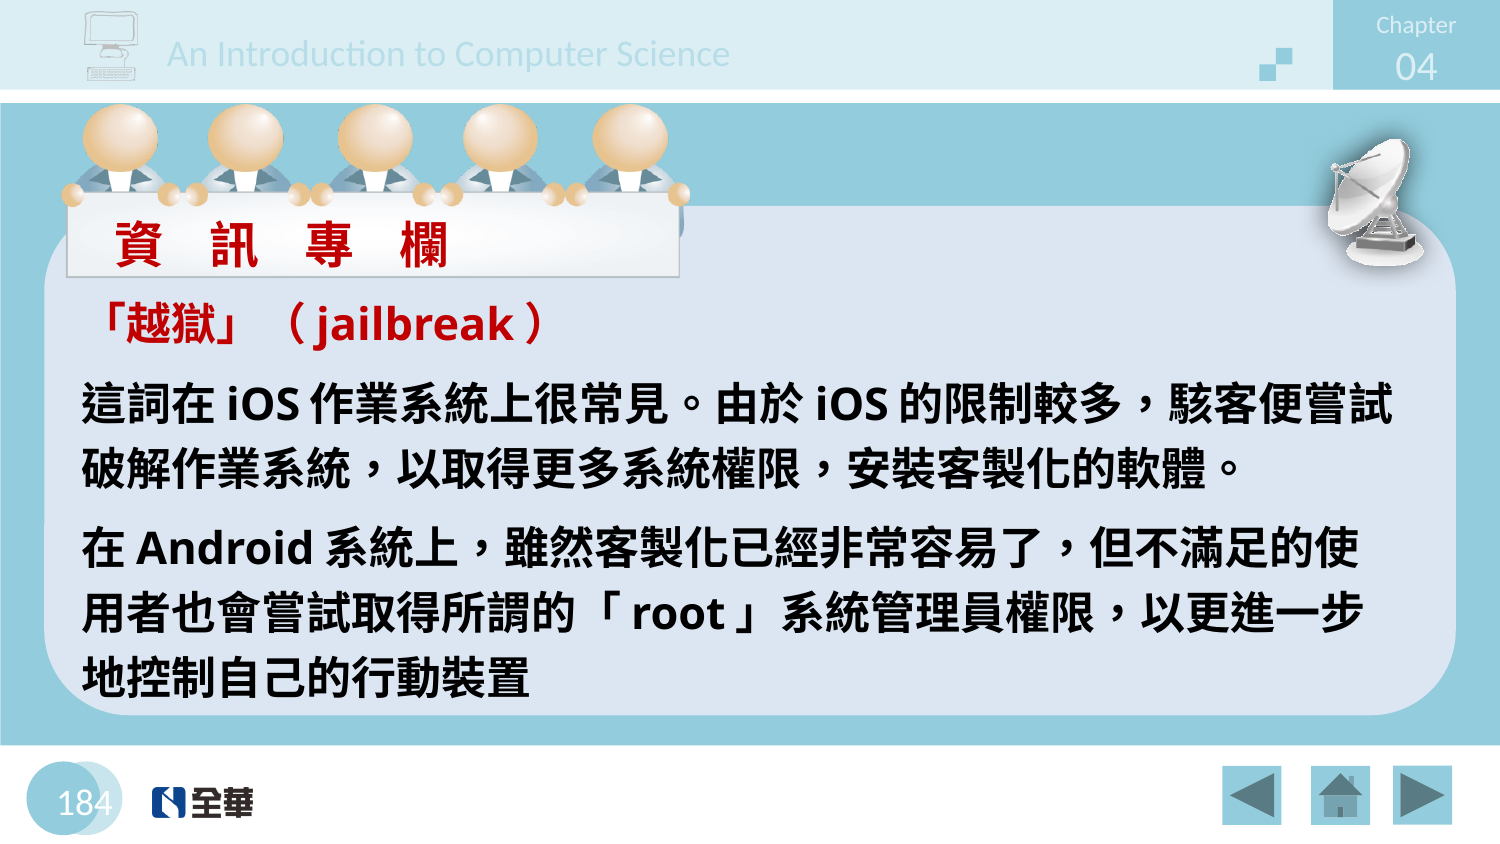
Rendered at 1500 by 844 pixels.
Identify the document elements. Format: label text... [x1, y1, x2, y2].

list 「越獄」（jailbreak） 這詞在iOS作業系統上很常見。由於iOS的限制較多，駭客便嘗試破解作業系統，以取得更多系統權限，安裝客製化的軟體。 在Android系統上，雖然客製化已經非常容易了，但不滿足的使用者也會嘗試取得所謂的「root」系統管理員權限，以更進一步地控制自己的行動裝置 [66, 277, 1417, 716]
picture [152, 787, 253, 818]
picture [84, 11, 138, 81]
picture [1328, 139, 1430, 266]
picture [59, 104, 690, 282]
